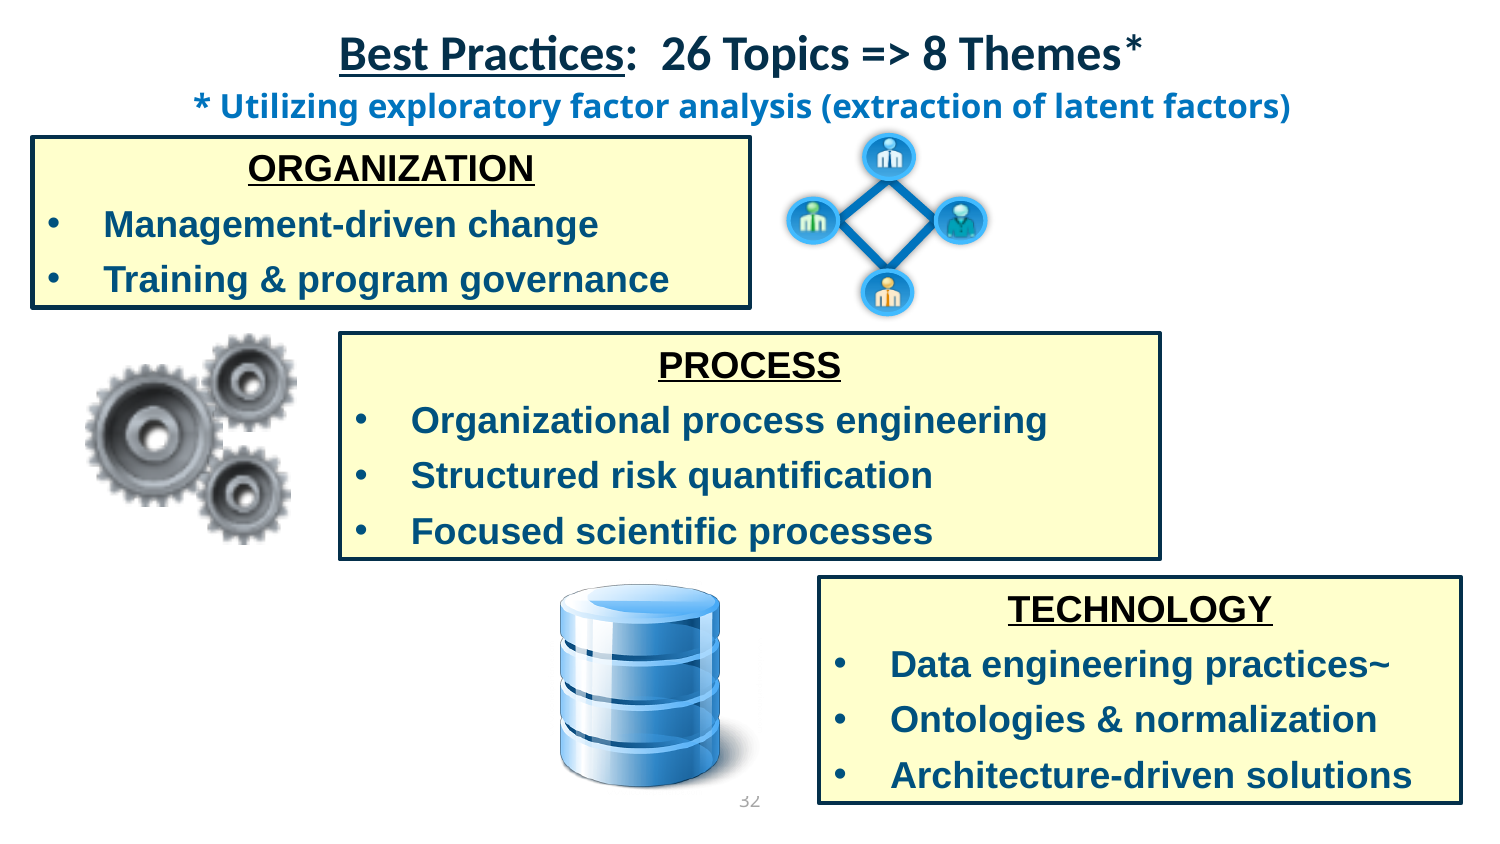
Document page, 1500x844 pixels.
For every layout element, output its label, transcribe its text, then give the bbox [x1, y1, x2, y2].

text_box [788, 134, 986, 315]
text_box * Utilizing exploratory factor analysis (extraction of latent factors) [178, 77, 1308, 133]
text_box ORGANIZATION Management-driven change Training & program governance [32, 136, 750, 308]
title Best Practices: 26 Topics => 8 Themes* [95, 12, 1391, 88]
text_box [85, 333, 298, 545]
text_box TECHNOLOGY Data engineering practices~ Ontologies & normalization Architecture-driven solutions [818, 577, 1462, 804]
picture [546, 577, 765, 796]
text_box PROCESS Organizational process engineering Structured risk quantification Focused scientific processes [339, 333, 1161, 560]
